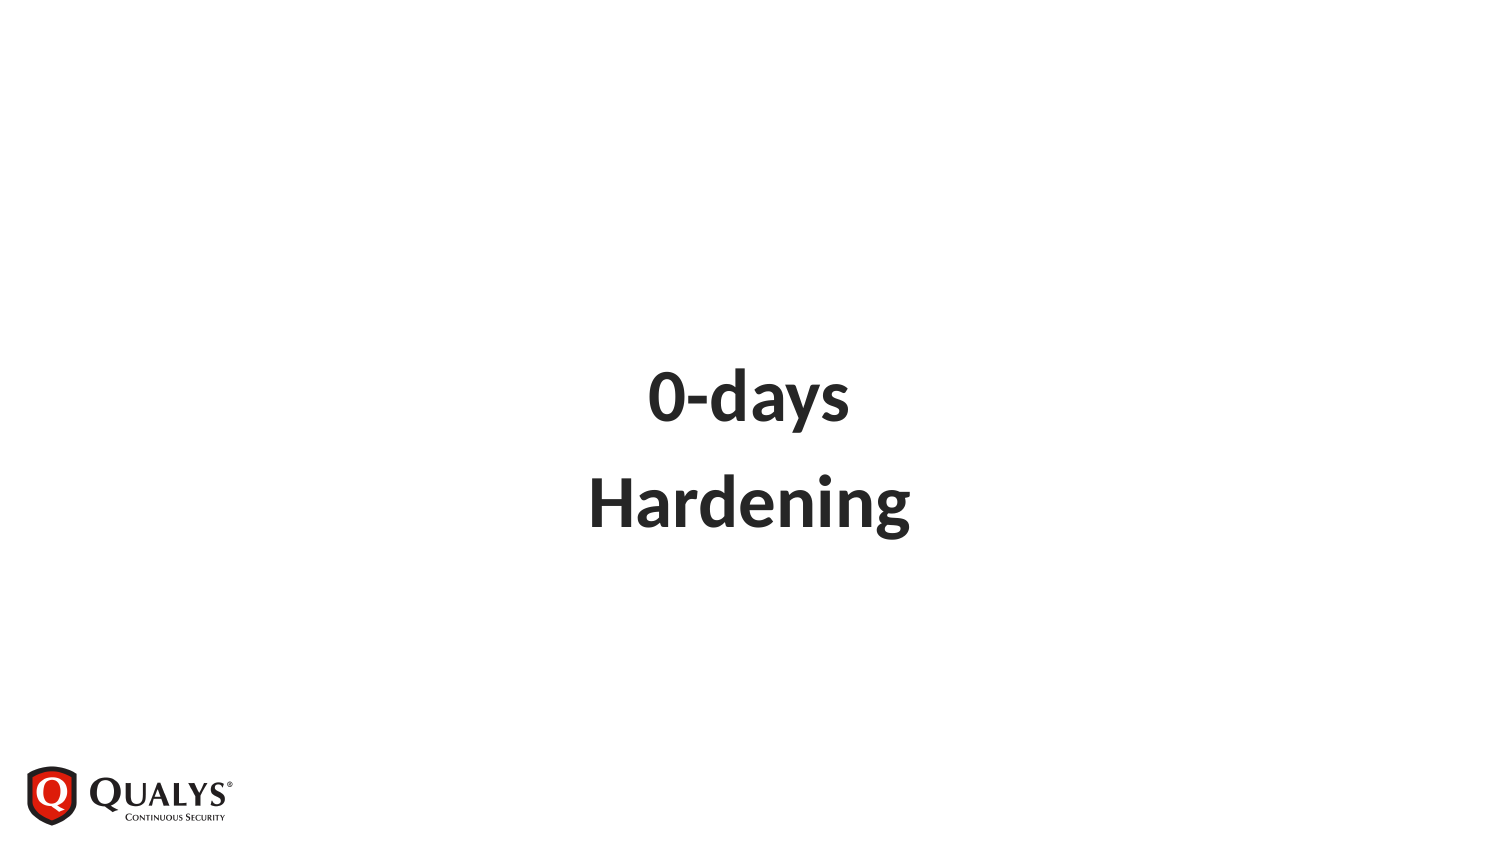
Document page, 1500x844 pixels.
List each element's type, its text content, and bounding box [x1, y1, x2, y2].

list 0-days Hardening [74, 348, 1425, 764]
picture [27, 766, 233, 826]
